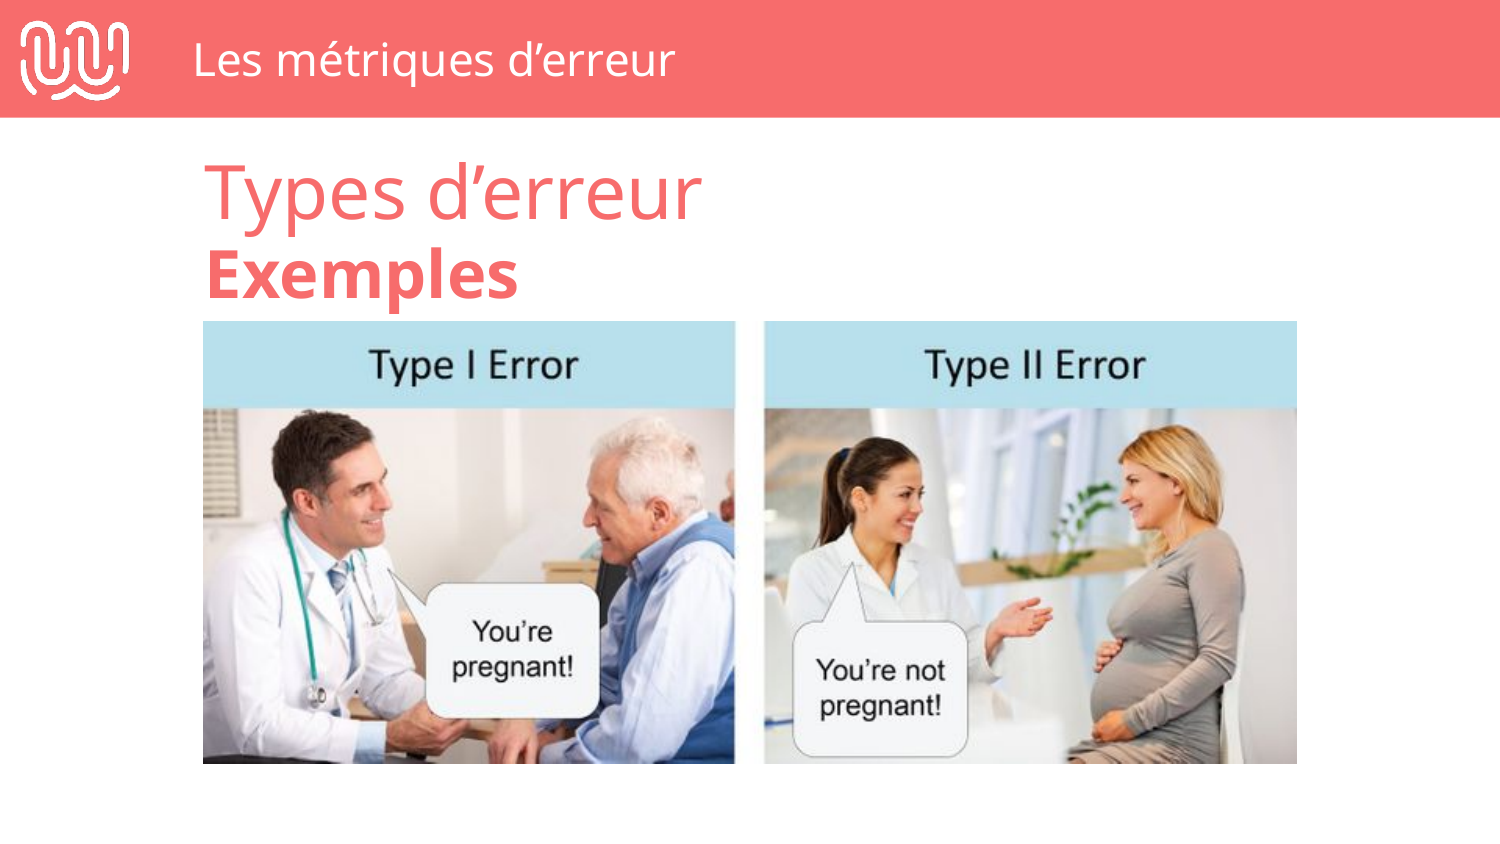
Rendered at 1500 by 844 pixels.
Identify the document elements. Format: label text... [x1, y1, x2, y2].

title Types d’erreur [204, 144, 1319, 232]
picture [202, 321, 1298, 765]
subtitle Exemples [204, 232, 1319, 297]
picture [20, 20, 134, 101]
title Les métriques d’erreur [192, 0, 896, 118]
